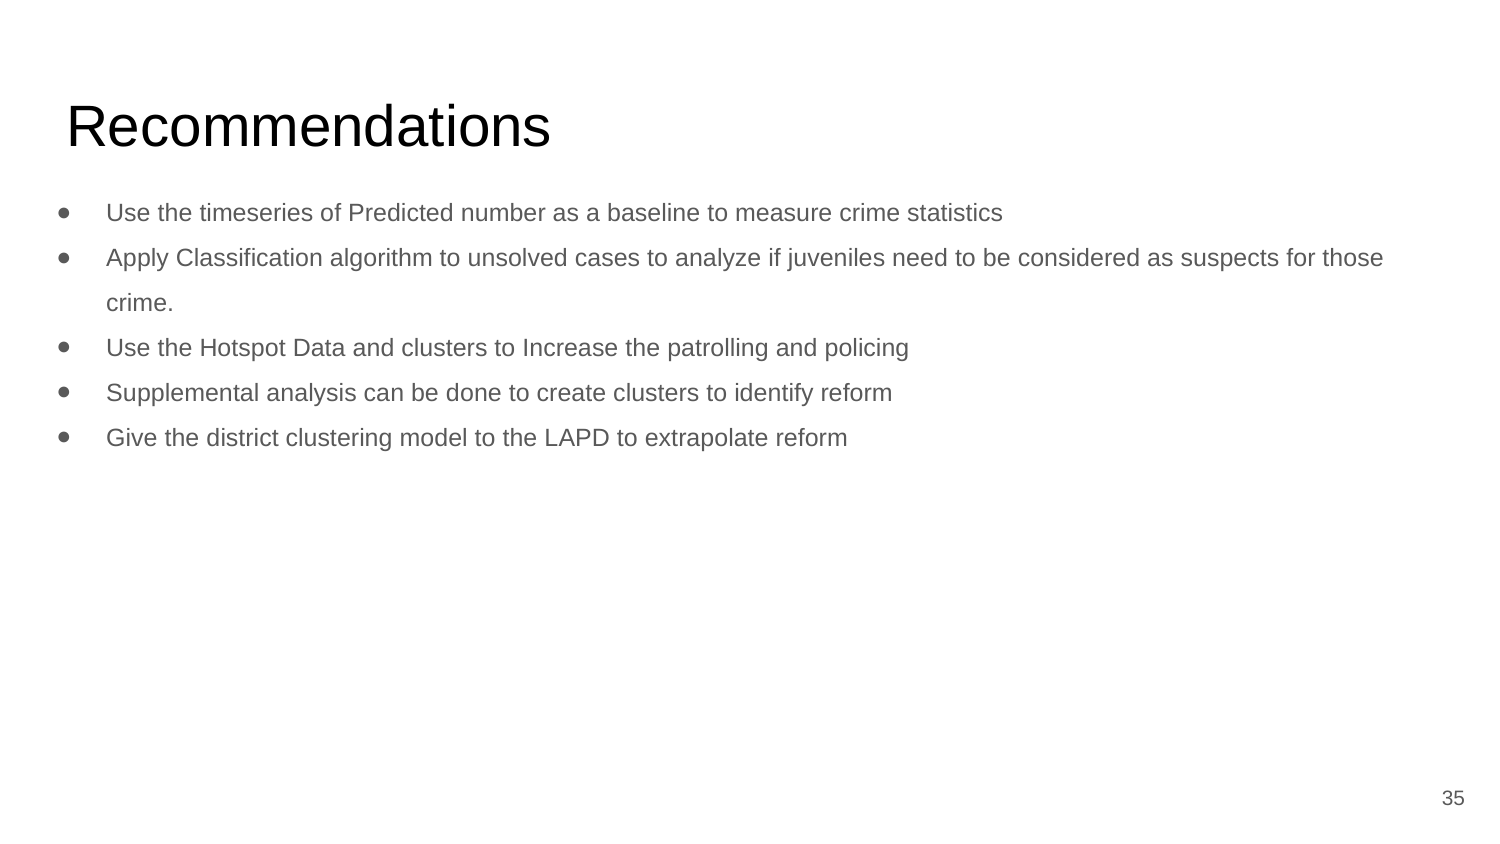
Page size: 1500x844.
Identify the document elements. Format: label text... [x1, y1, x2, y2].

title Recommendations [51, 72, 1449, 167]
slide_number ‹#› [1389, 764, 1480, 830]
list Use the timeseries of Predicted number as a baseline to measure crime statistics Apply Classification algorithm to unsolved cases to analyze if juveniles need to be considered as suspects for those crime. Use the Hotspot Data and clusters to Increase the patrolling and policing Supplemental analysis can be done to create clusters to identify reform Give the district clustering model to the LAPD to extrapolate reform [16, 166, 1414, 728]
